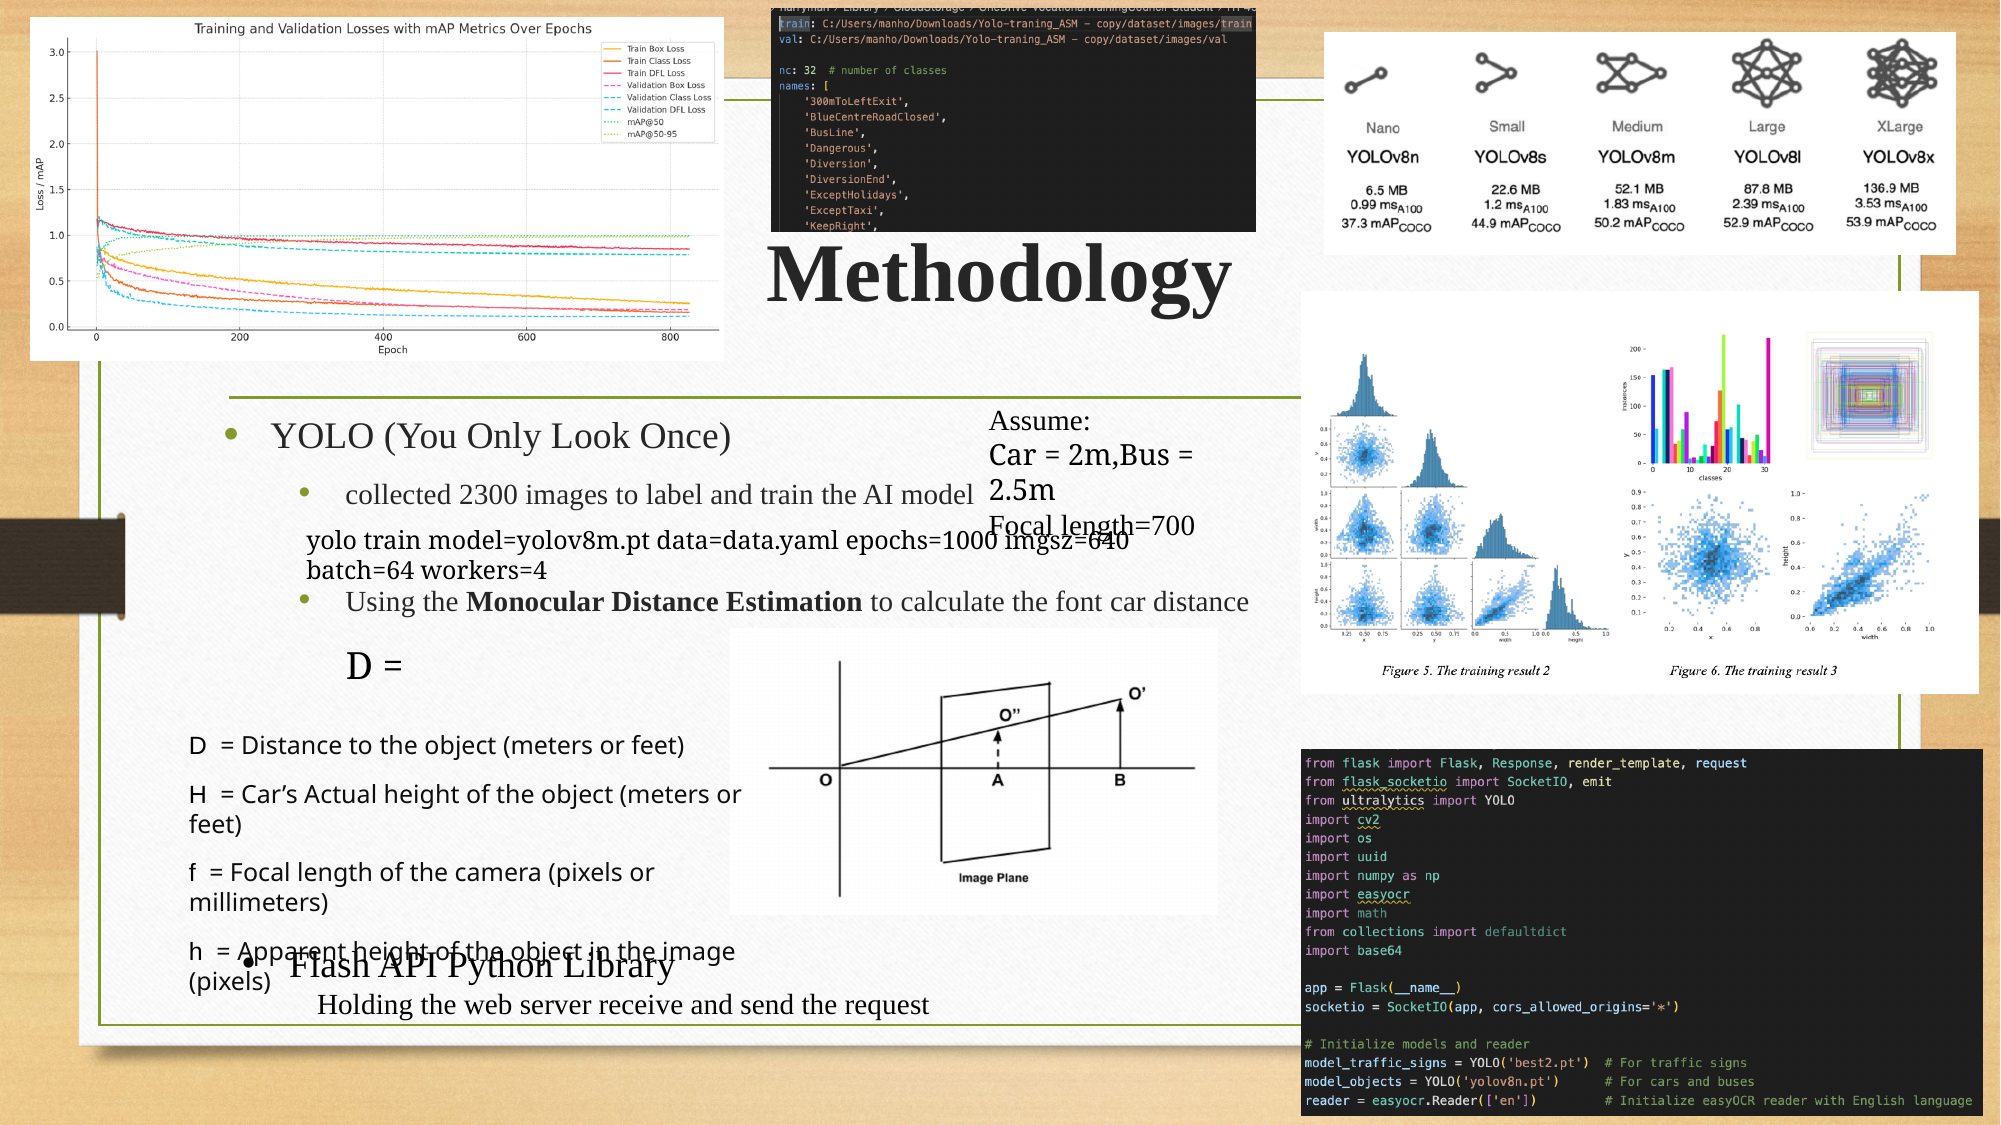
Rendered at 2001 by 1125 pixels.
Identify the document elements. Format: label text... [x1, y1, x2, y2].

title Methodology [212, 161, 1788, 375]
text_box Assume: Car = 2m,Bus = 2.5m Focal length=700 [973, 394, 1270, 549]
picture [0, 0, 2001, 1125]
text_box Flash API Python Library Holding the web server receive and send the request [227, 932, 946, 1028]
list YOLO (You Only Look Once) collected 2300 images to label and train the AI model Using the Monocular Distance Estimation to calculate the font car distance [208, 404, 1277, 629]
text_box yolo train model=yolov8m.pt data=data.yaml epochs=1000 imgsz=640 batch=64 workers=4 [291, 517, 1250, 592]
text_box D = Distance to the object (meters or feet) H = Car’s Actual height of the object (meters or feet) f = Focal length of the camera (pixels or millimeters) h = Apparent height of the object in the image (pixels) [174, 722, 771, 1003]
